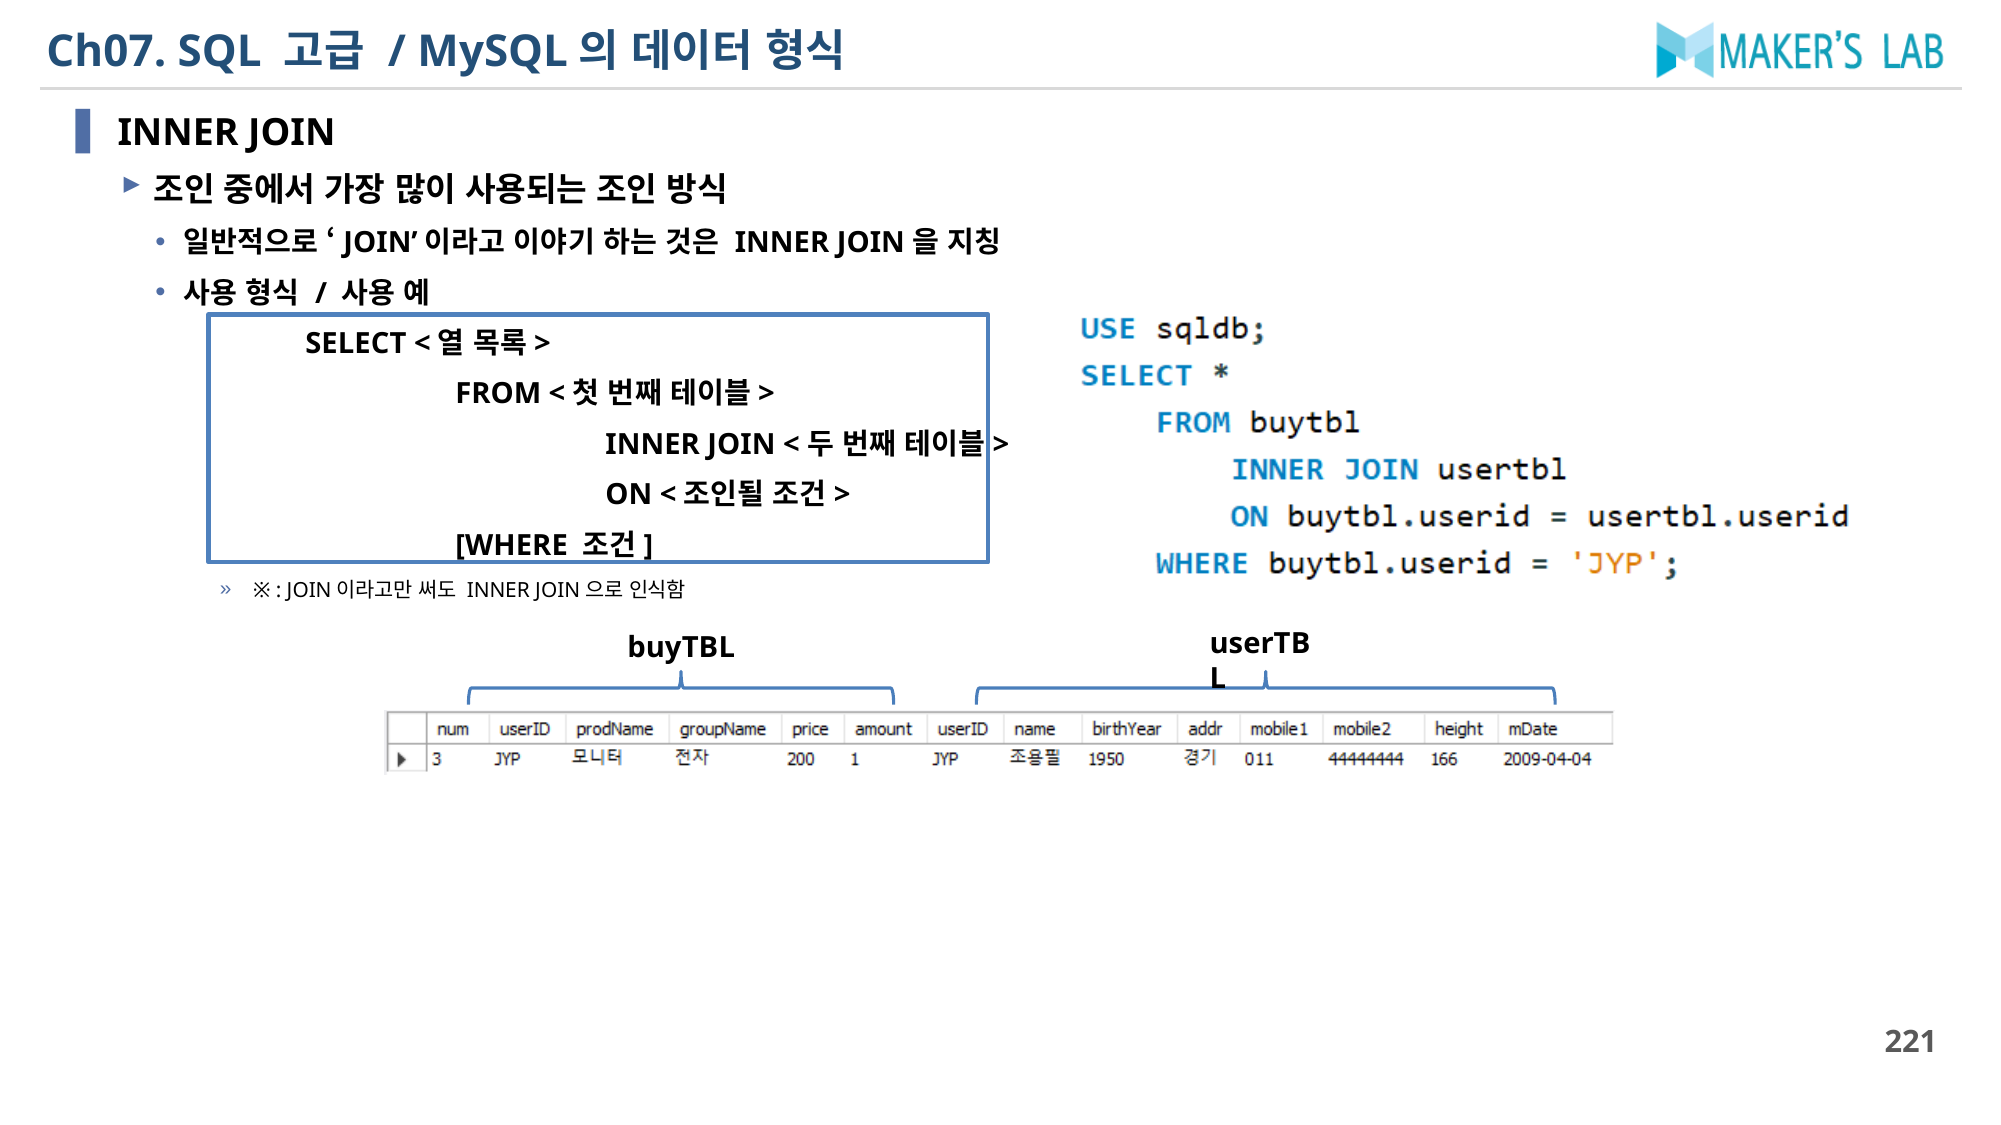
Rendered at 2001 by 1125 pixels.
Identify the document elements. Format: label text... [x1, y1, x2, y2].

picture [1648, 11, 1952, 84]
text_box [467, 671, 895, 705]
list INNER JOIN 조인 중에서 가장 많이 사용되는 조인 방식 일반적으로 ‘JOIN’이라고 이야기 하는 것은 INNER JOIN을 지칭 사용 형식 / 사용 예 SELECT <열 목록> FROM <첫 번째 테이블> INNER JOIN <두 번째 테이블> ON <조인될 조건> [WHERE 조건] ※ : JOIN이라고만 써도 INNER JOIN으로 인식함 [46, 100, 1952, 404]
text_box buyTBL [612, 620, 750, 671]
picture [383, 710, 1615, 776]
picture [1076, 309, 1858, 584]
text_box userTBL [1194, 617, 1337, 702]
title Ch07. SQL 고급 / MySQL의 데이터 형식 [31, 14, 1914, 84]
slide_number 221 [1802, 1012, 1953, 1073]
text_box [975, 687, 1556, 705]
text_box [206, 312, 990, 564]
